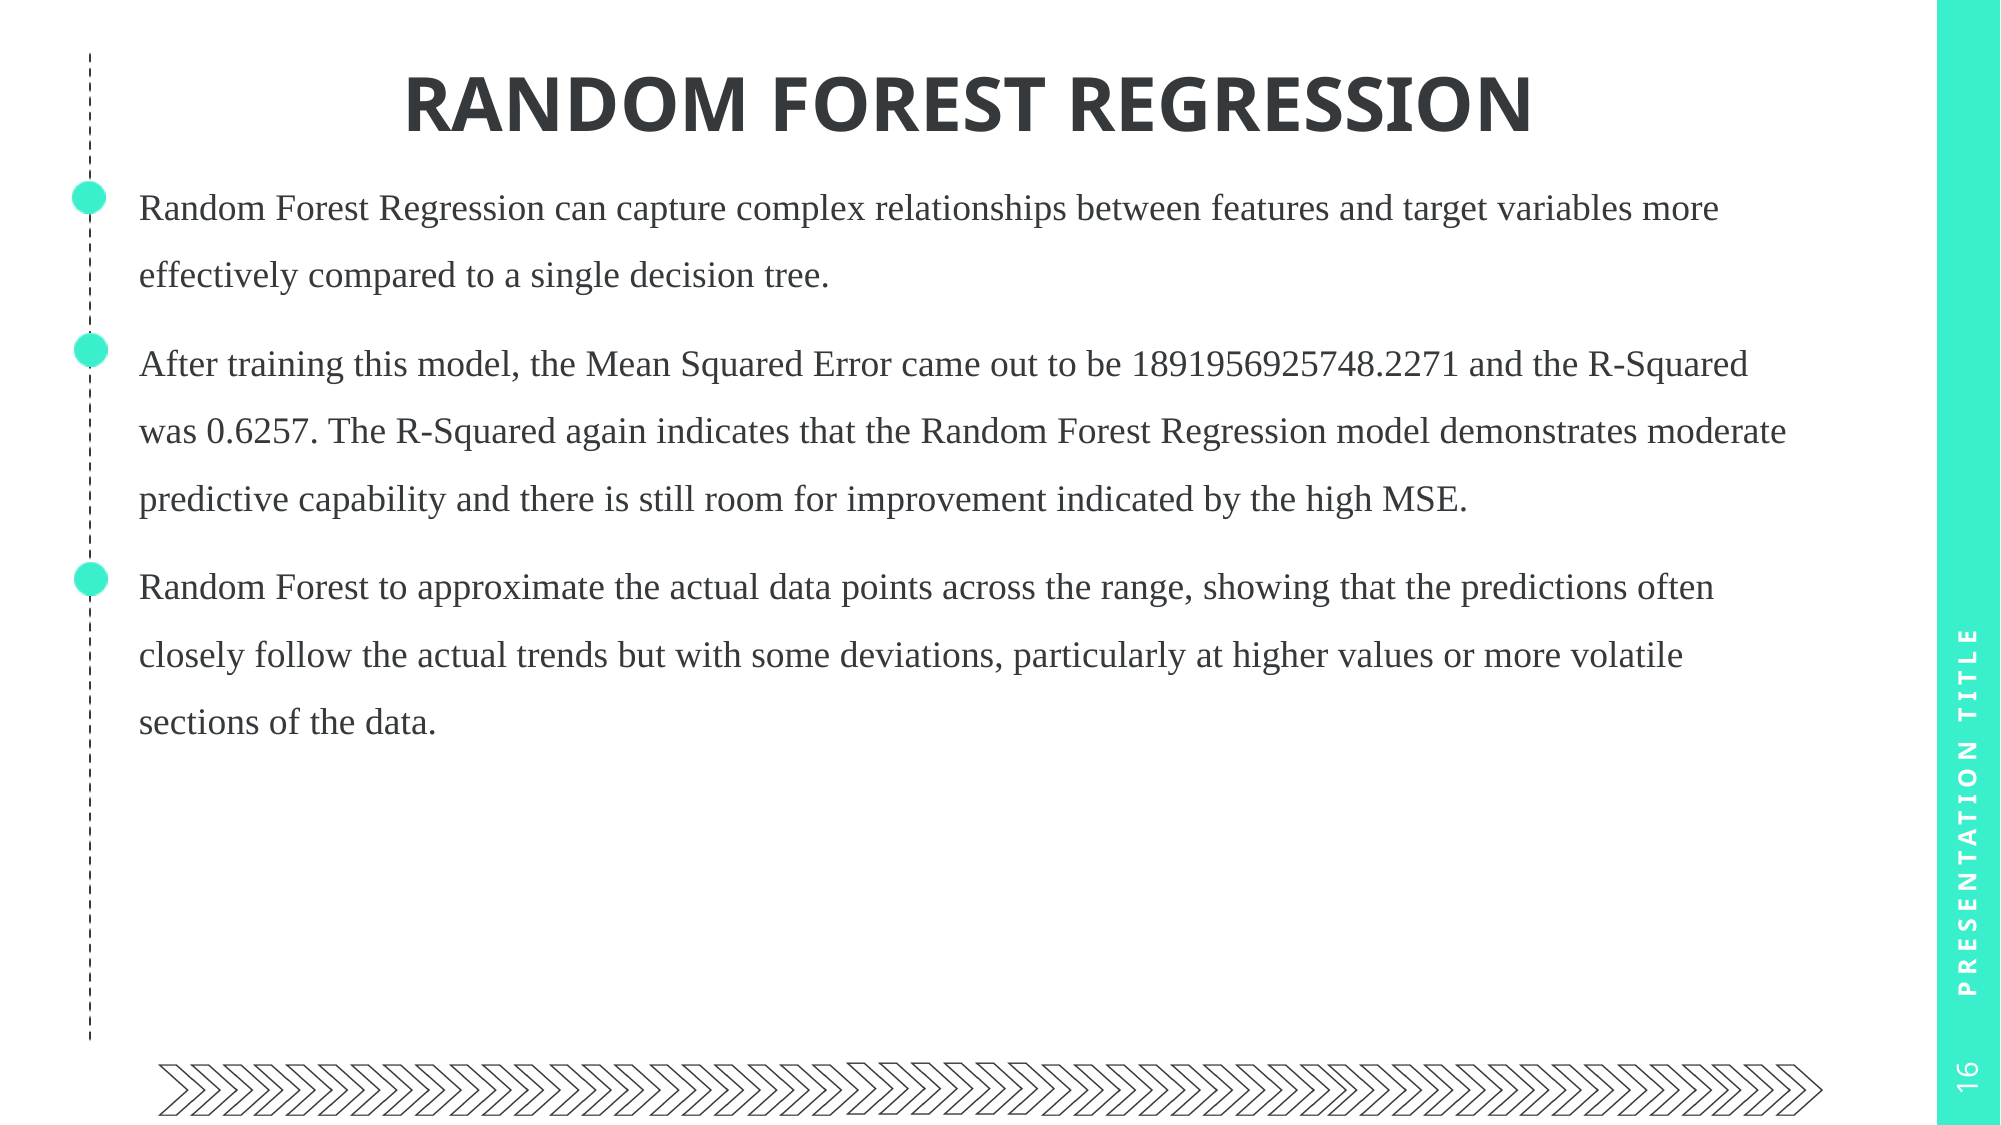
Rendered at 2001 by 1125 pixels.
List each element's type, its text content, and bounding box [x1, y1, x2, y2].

picture [149, 1045, 1831, 1125]
picture [72, 53, 108, 1046]
list Random Forest Regression can capture complex relationships between features and target variables more effectively compared to a single decision tree. After training this model, the Mean Squared Error came out to be 1891956925748.2271 and the R-Squared was 0.6257. The R-Squared again indicates that the Random Forest Regression model demonstrates moderate predictive capability and there is still room for improvement indicated by the high MSE. Random Forest to approximate the actual data points across the range, showing that the predictions often closely follow the actual trends but with some deviations, particularly at higher values or more volatile sections of the data. [138, 160, 1800, 875]
slide_number 16 [1937, 1032, 2000, 1125]
footer Presentation Title [1937, 0, 2000, 1032]
title Random Forest Regression [139, 53, 1800, 160]
